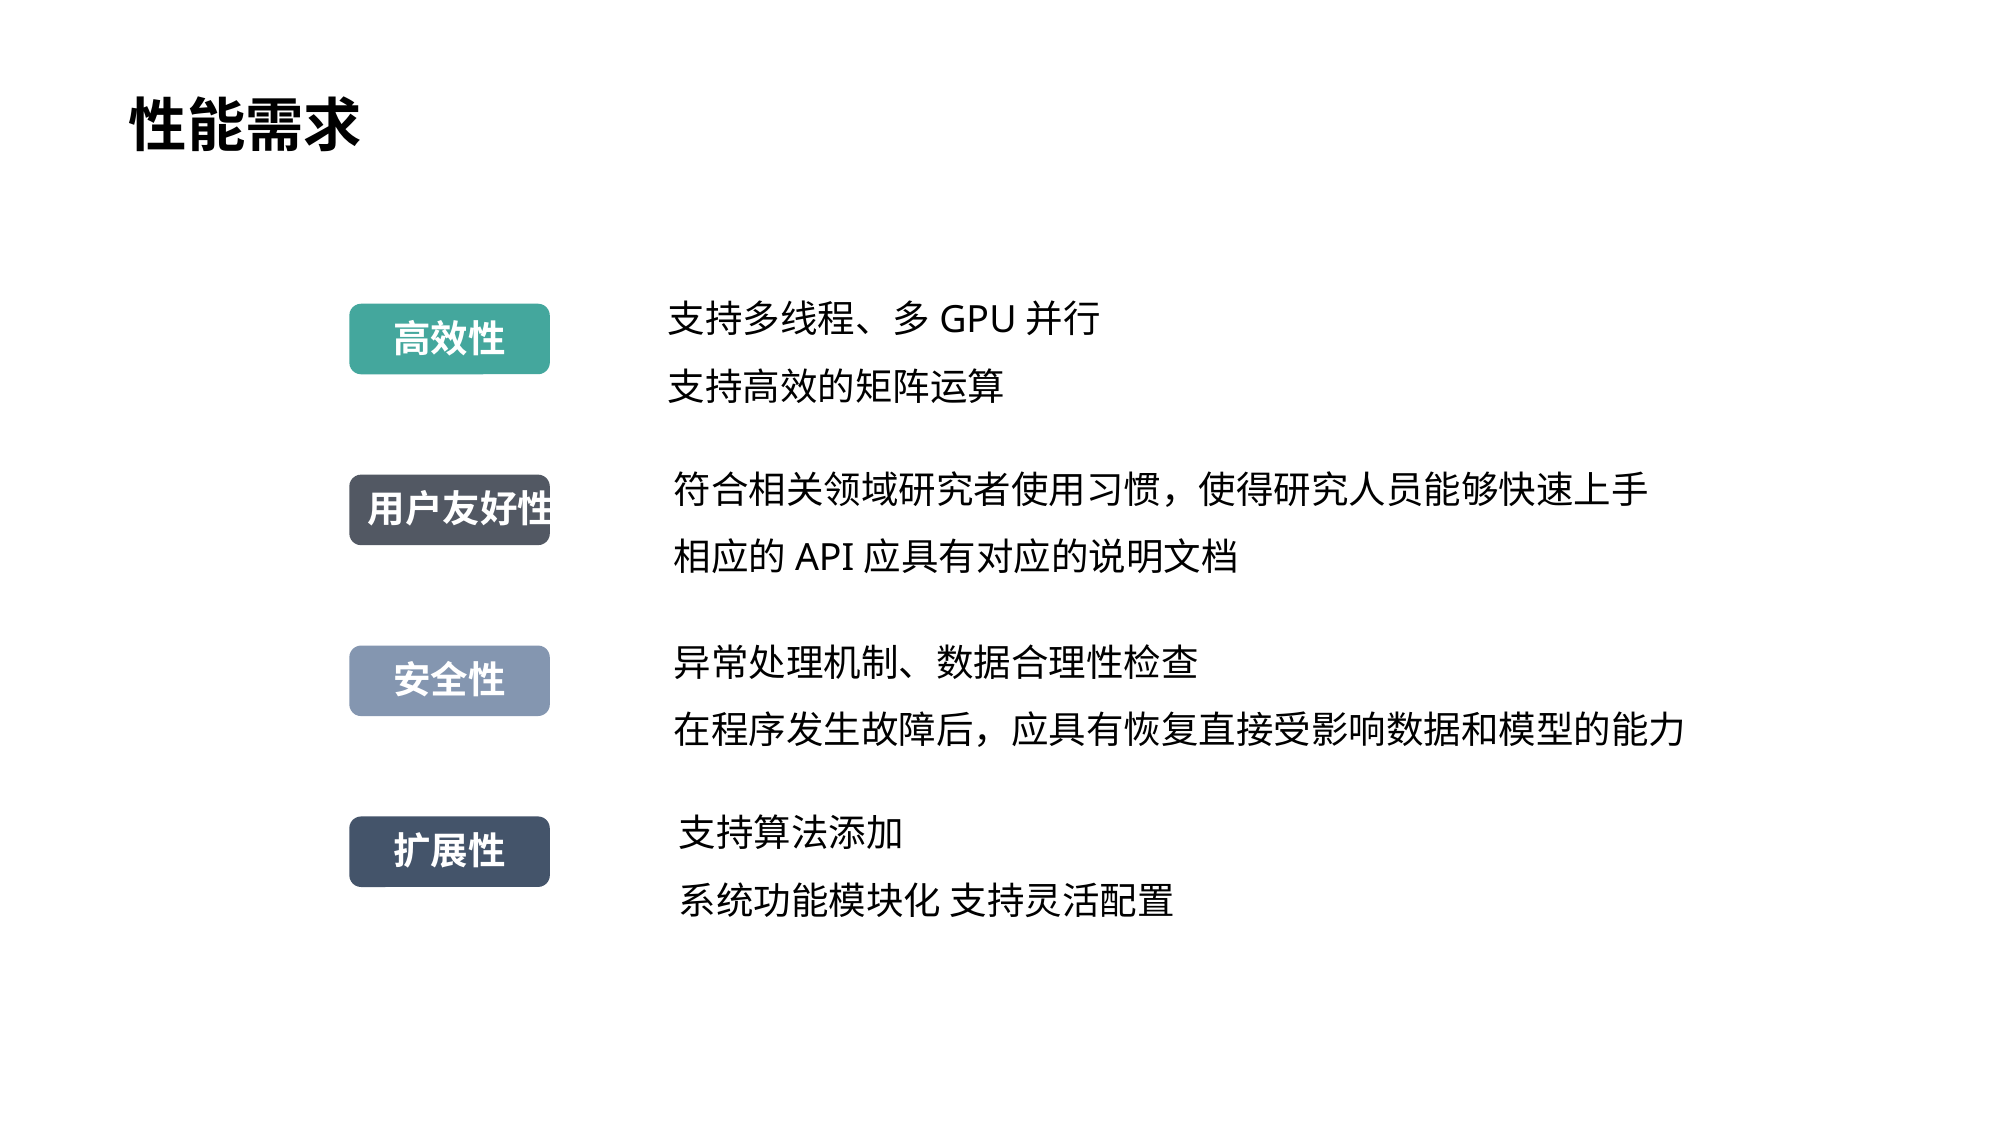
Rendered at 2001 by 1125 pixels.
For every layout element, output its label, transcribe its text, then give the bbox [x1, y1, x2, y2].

text_box 异常处理机制、数据合理性检查 在程序发生故障后，应具有恢复直接受影响数据和模型的能力 [658, 609, 1825, 759]
title 性能需求 [114, 0, 1886, 167]
text_box 安全性 [349, 645, 550, 717]
text_box 扩展性 [349, 816, 550, 888]
text_box 支持算法添加 系统功能模块化 支持灵活配置 [664, 779, 1556, 930]
text_box 用户友好性 [349, 474, 550, 546]
text_box 符合相关领域研究者使用习惯，使得研究人员能够快速上手 相应的API应具有对应的说明文档 [658, 436, 1798, 586]
text_box 支持多线程、多GPU并行 支持高效的矩阵运算 [653, 265, 1116, 416]
text_box 高效性 [349, 303, 550, 375]
